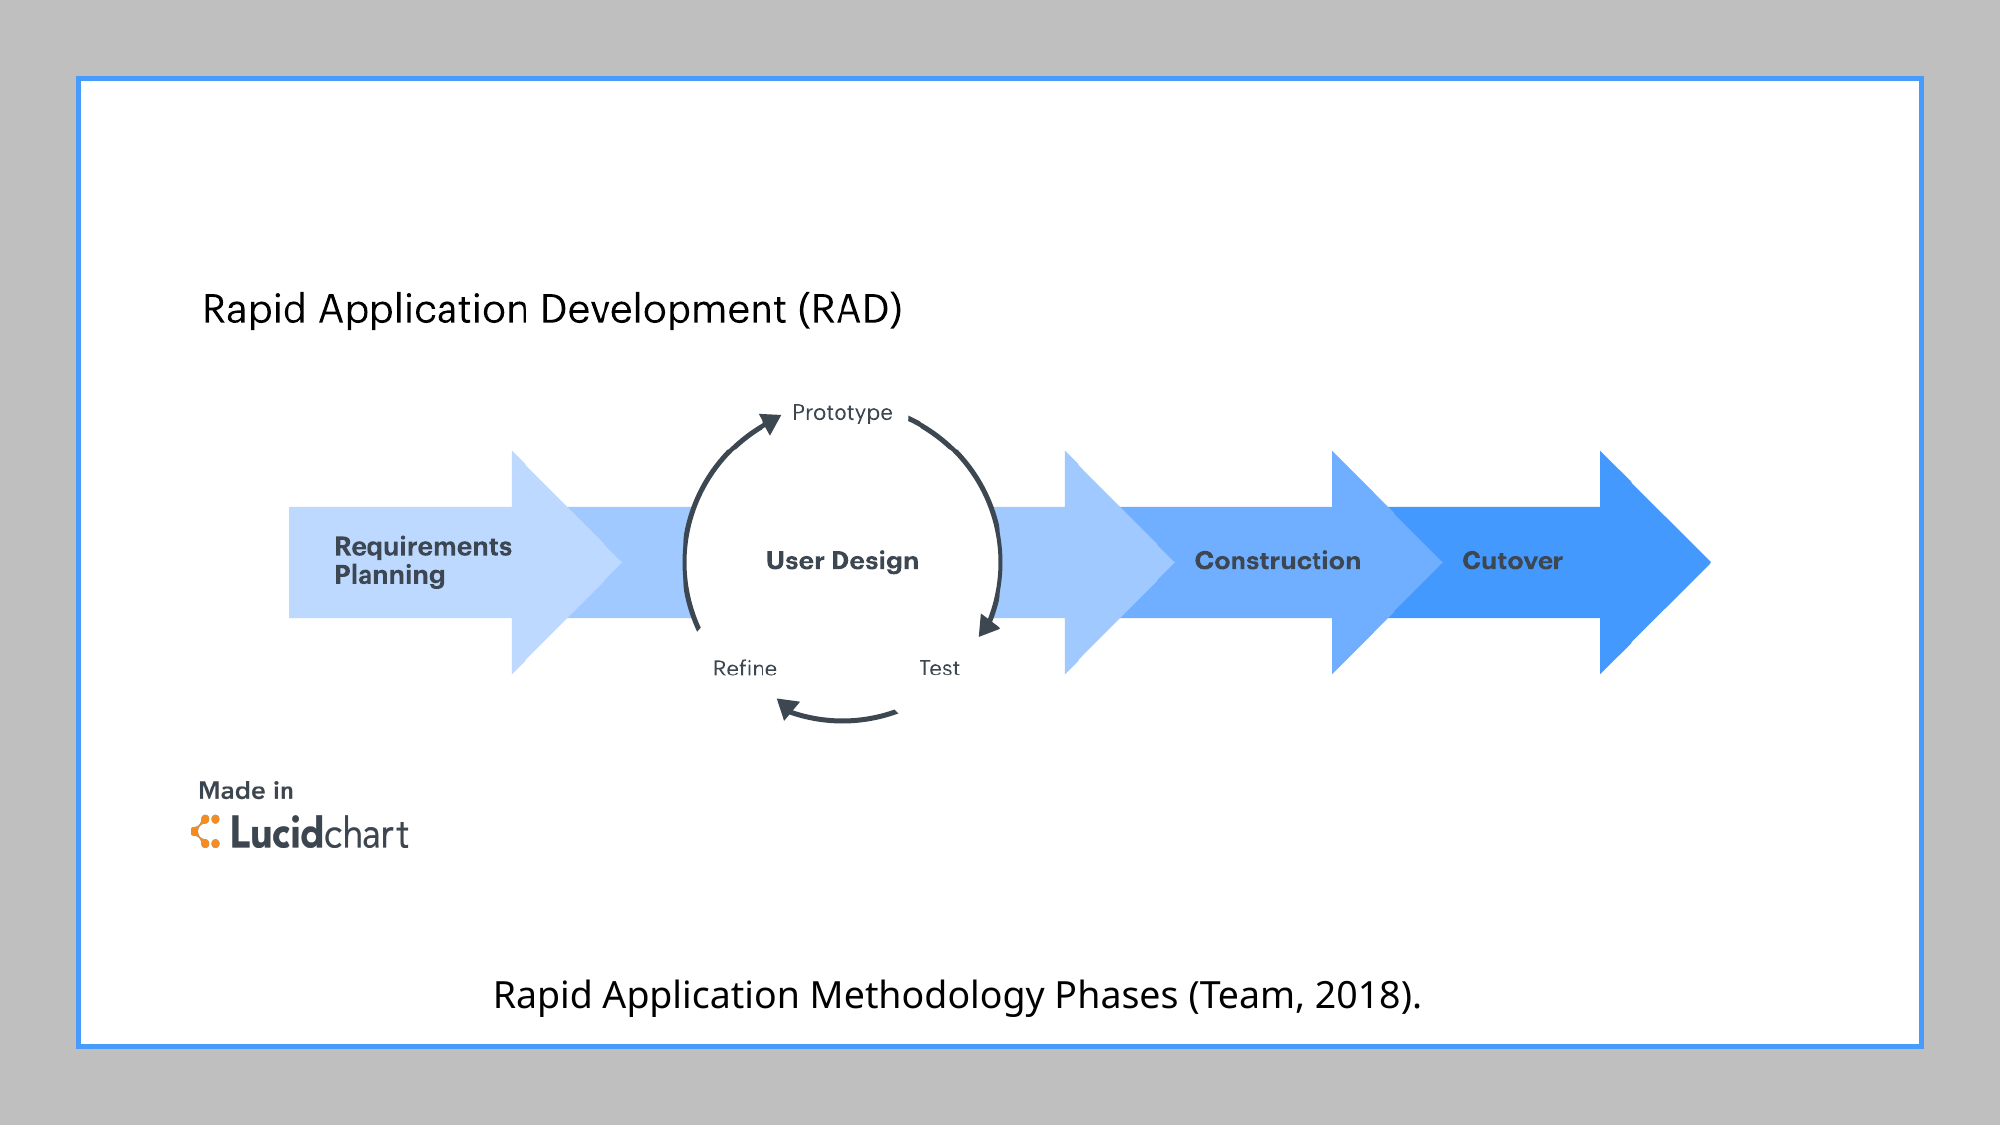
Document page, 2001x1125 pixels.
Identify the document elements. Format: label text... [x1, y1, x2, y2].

text_box Rapid Application Methodology Phases (Team, 2018). [131, 963, 1795, 1024]
picture [131, 225, 1869, 900]
text_box [77, 78, 1923, 1047]
text_box [0, 0, 2000, 1125]
